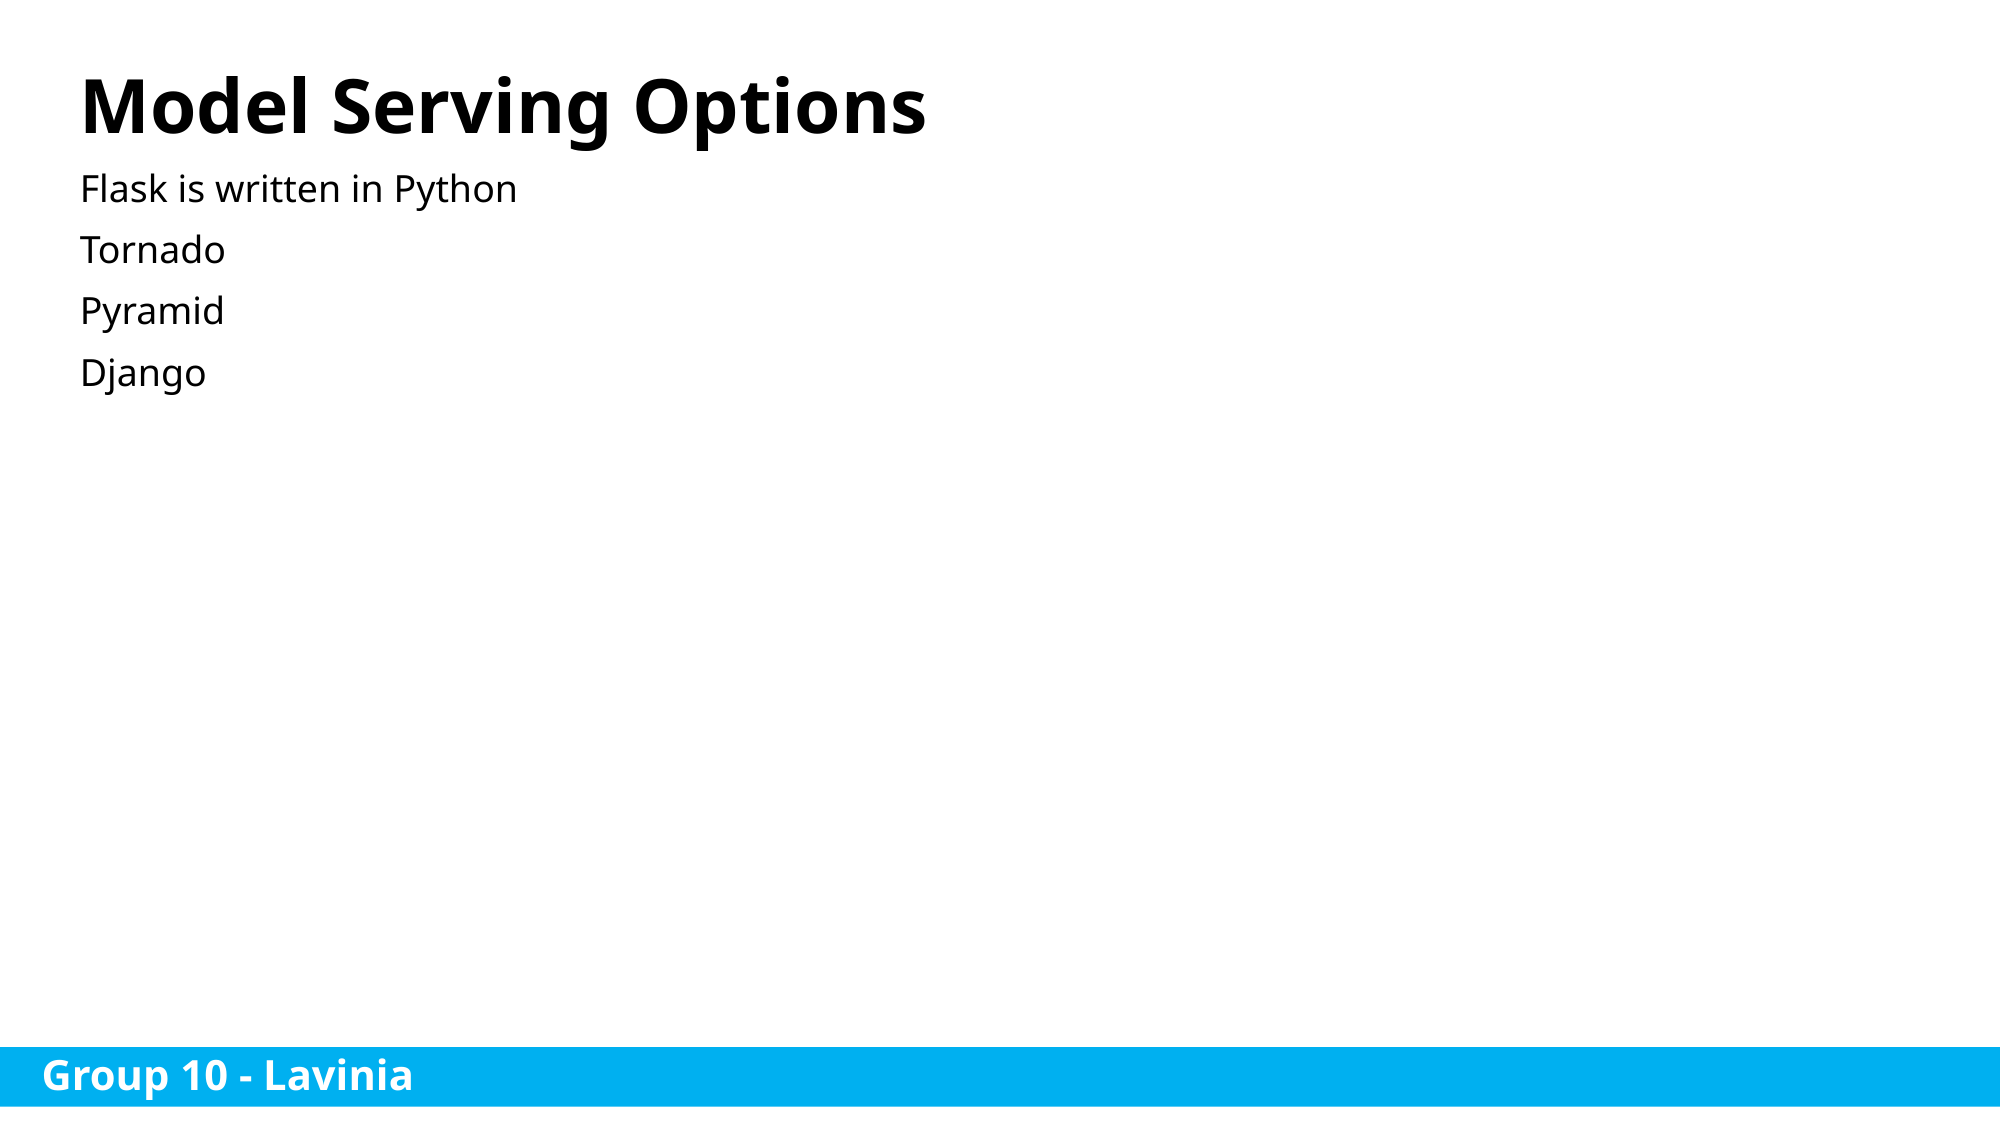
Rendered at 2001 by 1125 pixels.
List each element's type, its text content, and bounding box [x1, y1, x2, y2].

text_box [0, 1046, 2000, 1108]
text_box Group 10 - Lavinia [26, 1047, 1438, 1125]
text_box Model Serving Options Flask is written in Python Tornado Pyramid Django [64, 60, 1929, 897]
